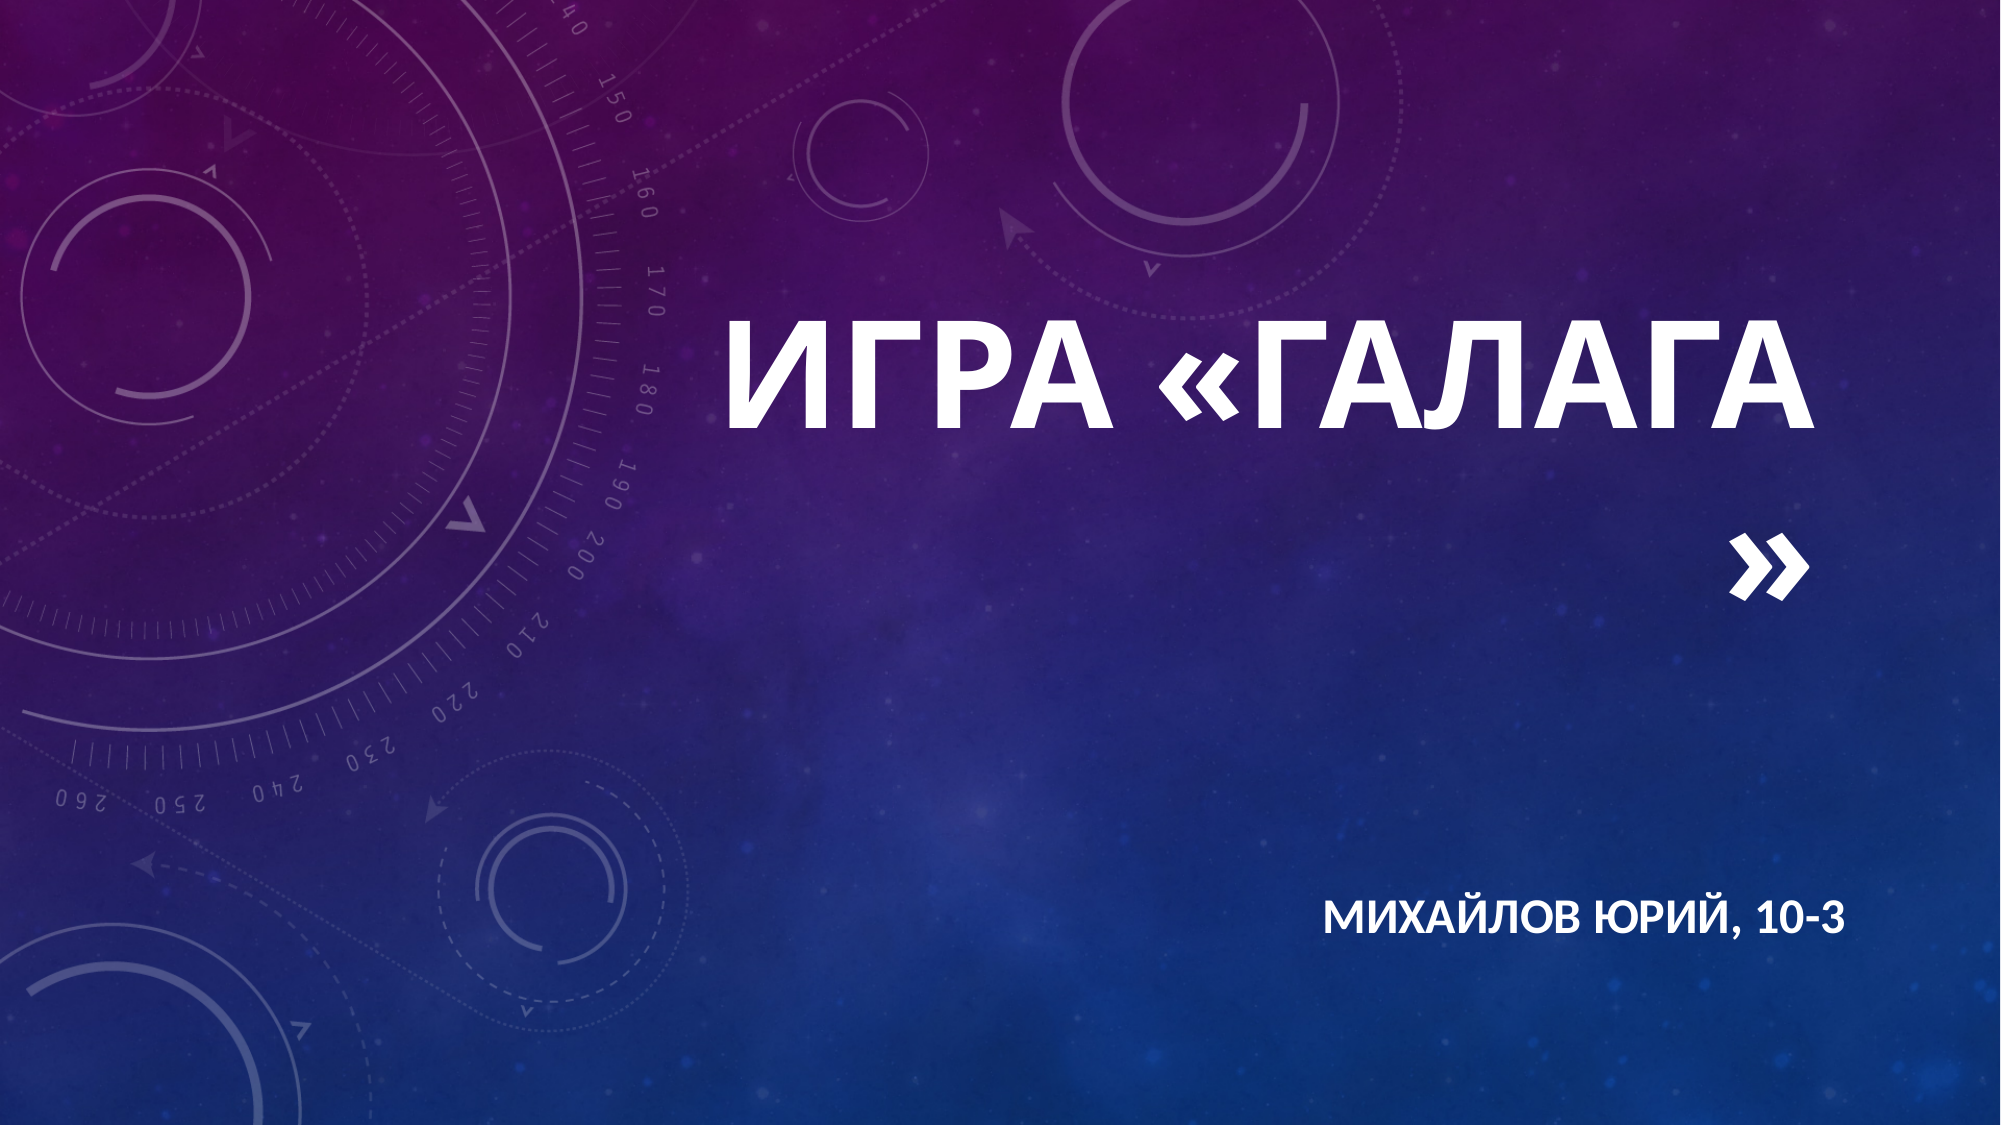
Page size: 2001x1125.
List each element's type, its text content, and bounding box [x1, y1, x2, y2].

title Игра «Галага » [650, 249, 1831, 647]
subtitle Михайлов Юрий, 10-3 [680, 875, 1861, 1107]
picture [0, 0, 2001, 1125]
